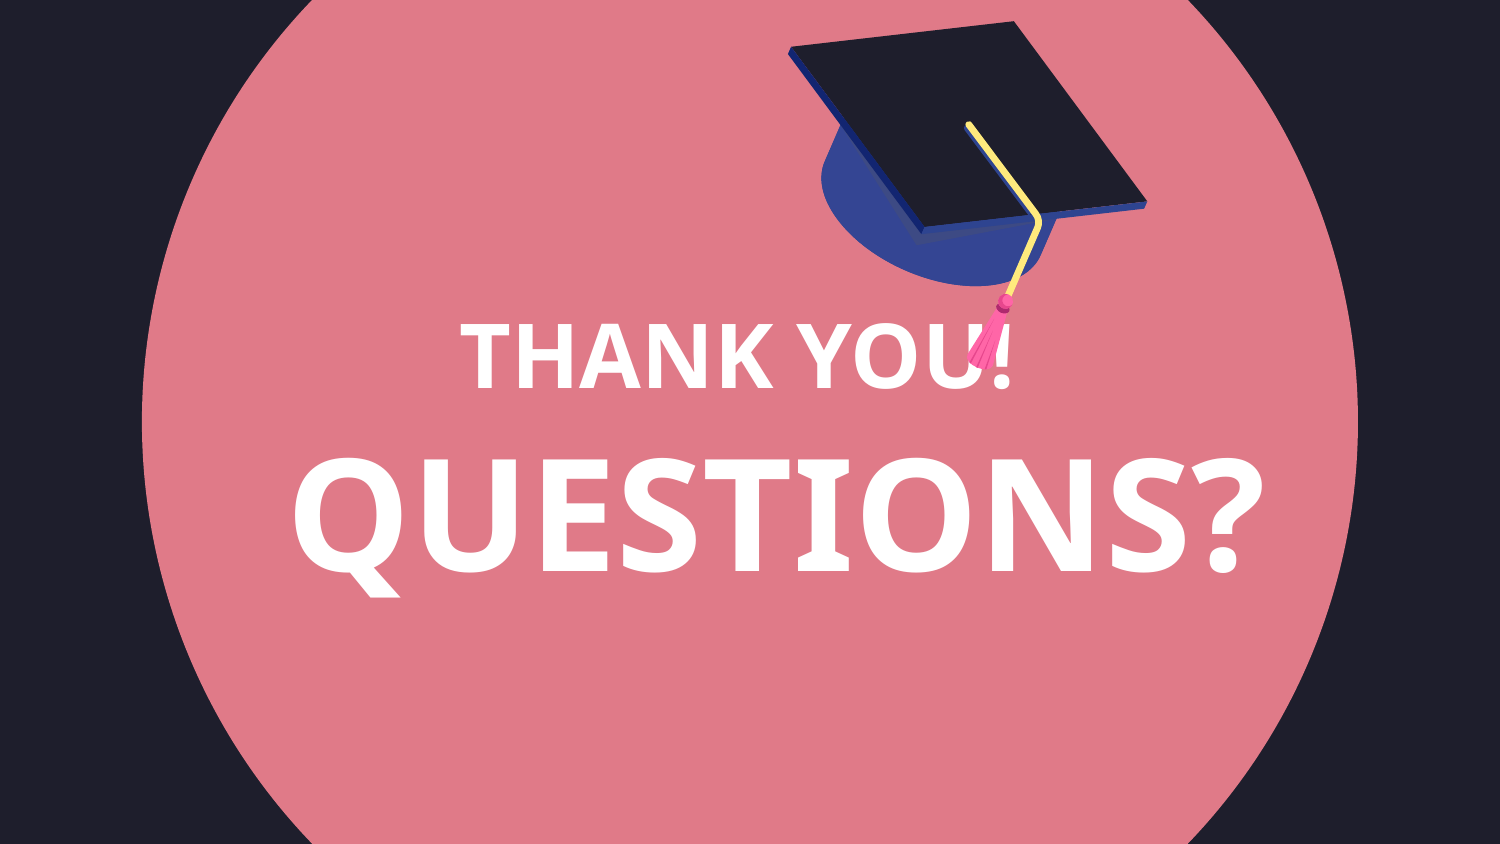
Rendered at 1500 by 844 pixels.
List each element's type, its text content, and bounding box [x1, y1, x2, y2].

title THANK YOU! [434, 347, 1041, 422]
text_box [157, 557, 1343, 844]
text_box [753, 7, 1143, 341]
title QUESTIONS? [152, 461, 1401, 557]
text_box [141, 0, 1358, 533]
